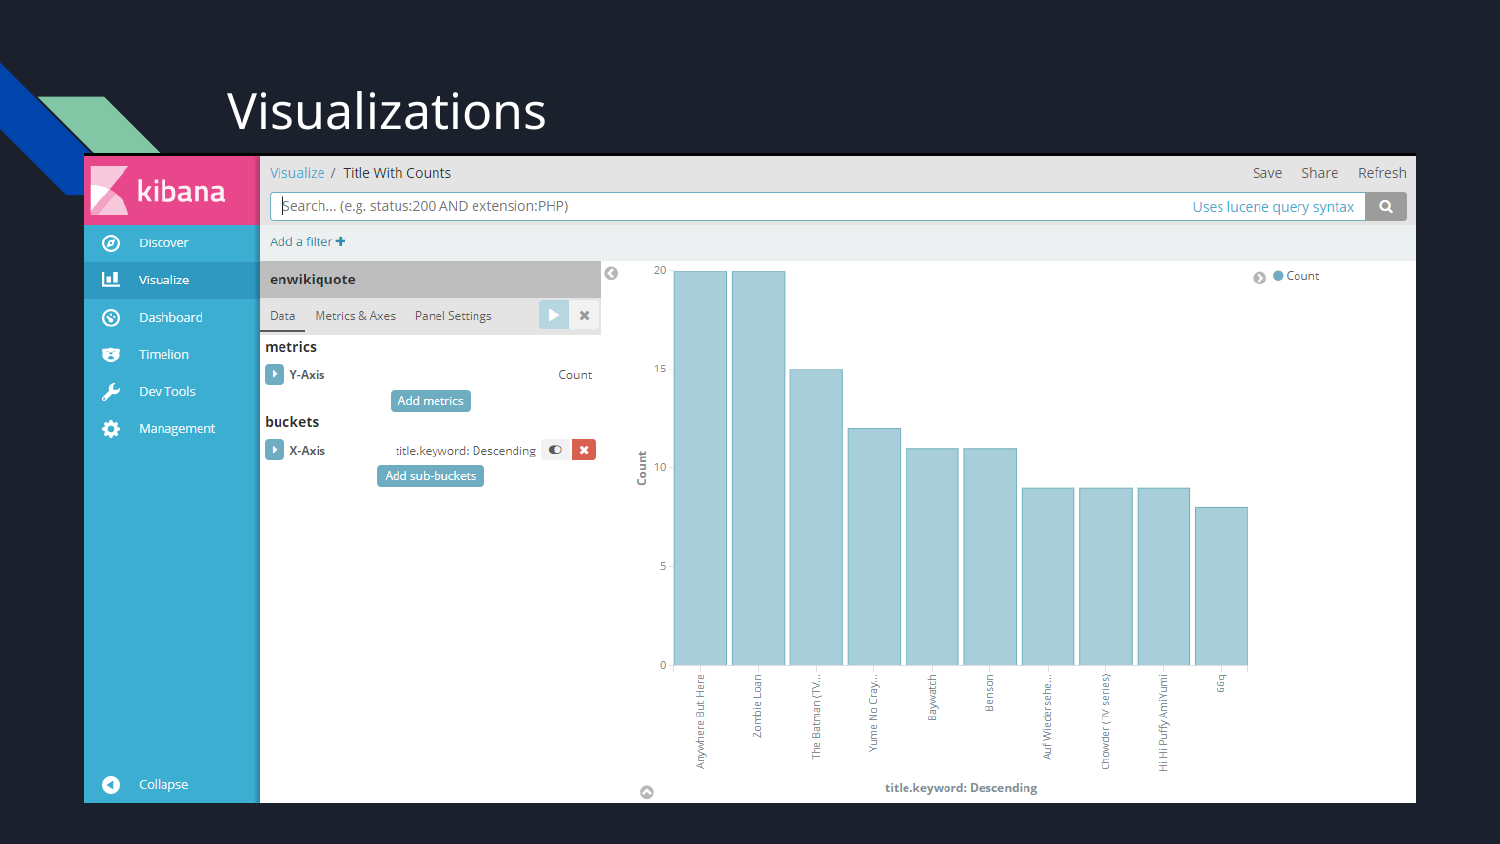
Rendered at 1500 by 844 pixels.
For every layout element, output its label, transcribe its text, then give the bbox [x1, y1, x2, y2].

picture [83, 153, 1416, 803]
title Visualizations [212, 64, 1368, 152]
